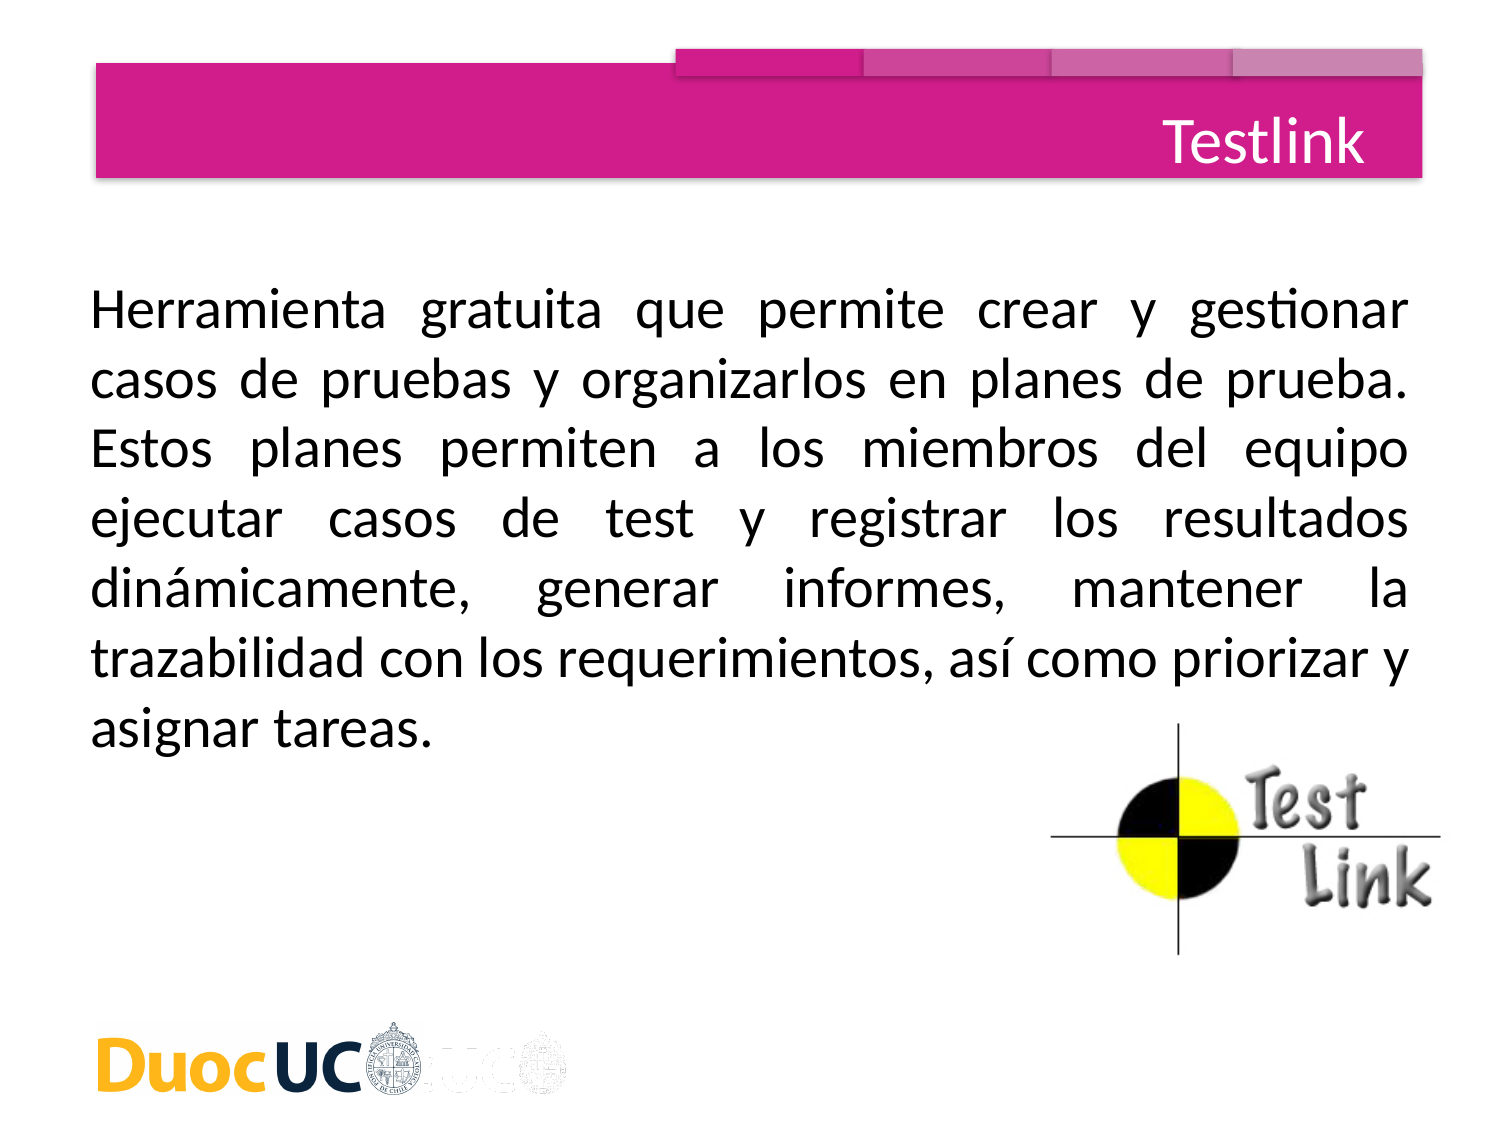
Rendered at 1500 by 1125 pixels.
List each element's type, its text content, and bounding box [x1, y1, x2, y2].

text_box Testlink [847, 88, 1381, 184]
picture [96, 1021, 566, 1095]
picture [1026, 708, 1469, 975]
list Herramienta gratuita que permite crear y gestionar casos de pruebas y organizarlos en planes de prueba. Estos planes permiten a los miembros del equipo ejecutar casos de test y registrar los resultados dinámicamente, generar informes, mantener la trazabilidad con los requerimientos, así como priorizar y asignar tareas. [75, 262, 1425, 1005]
